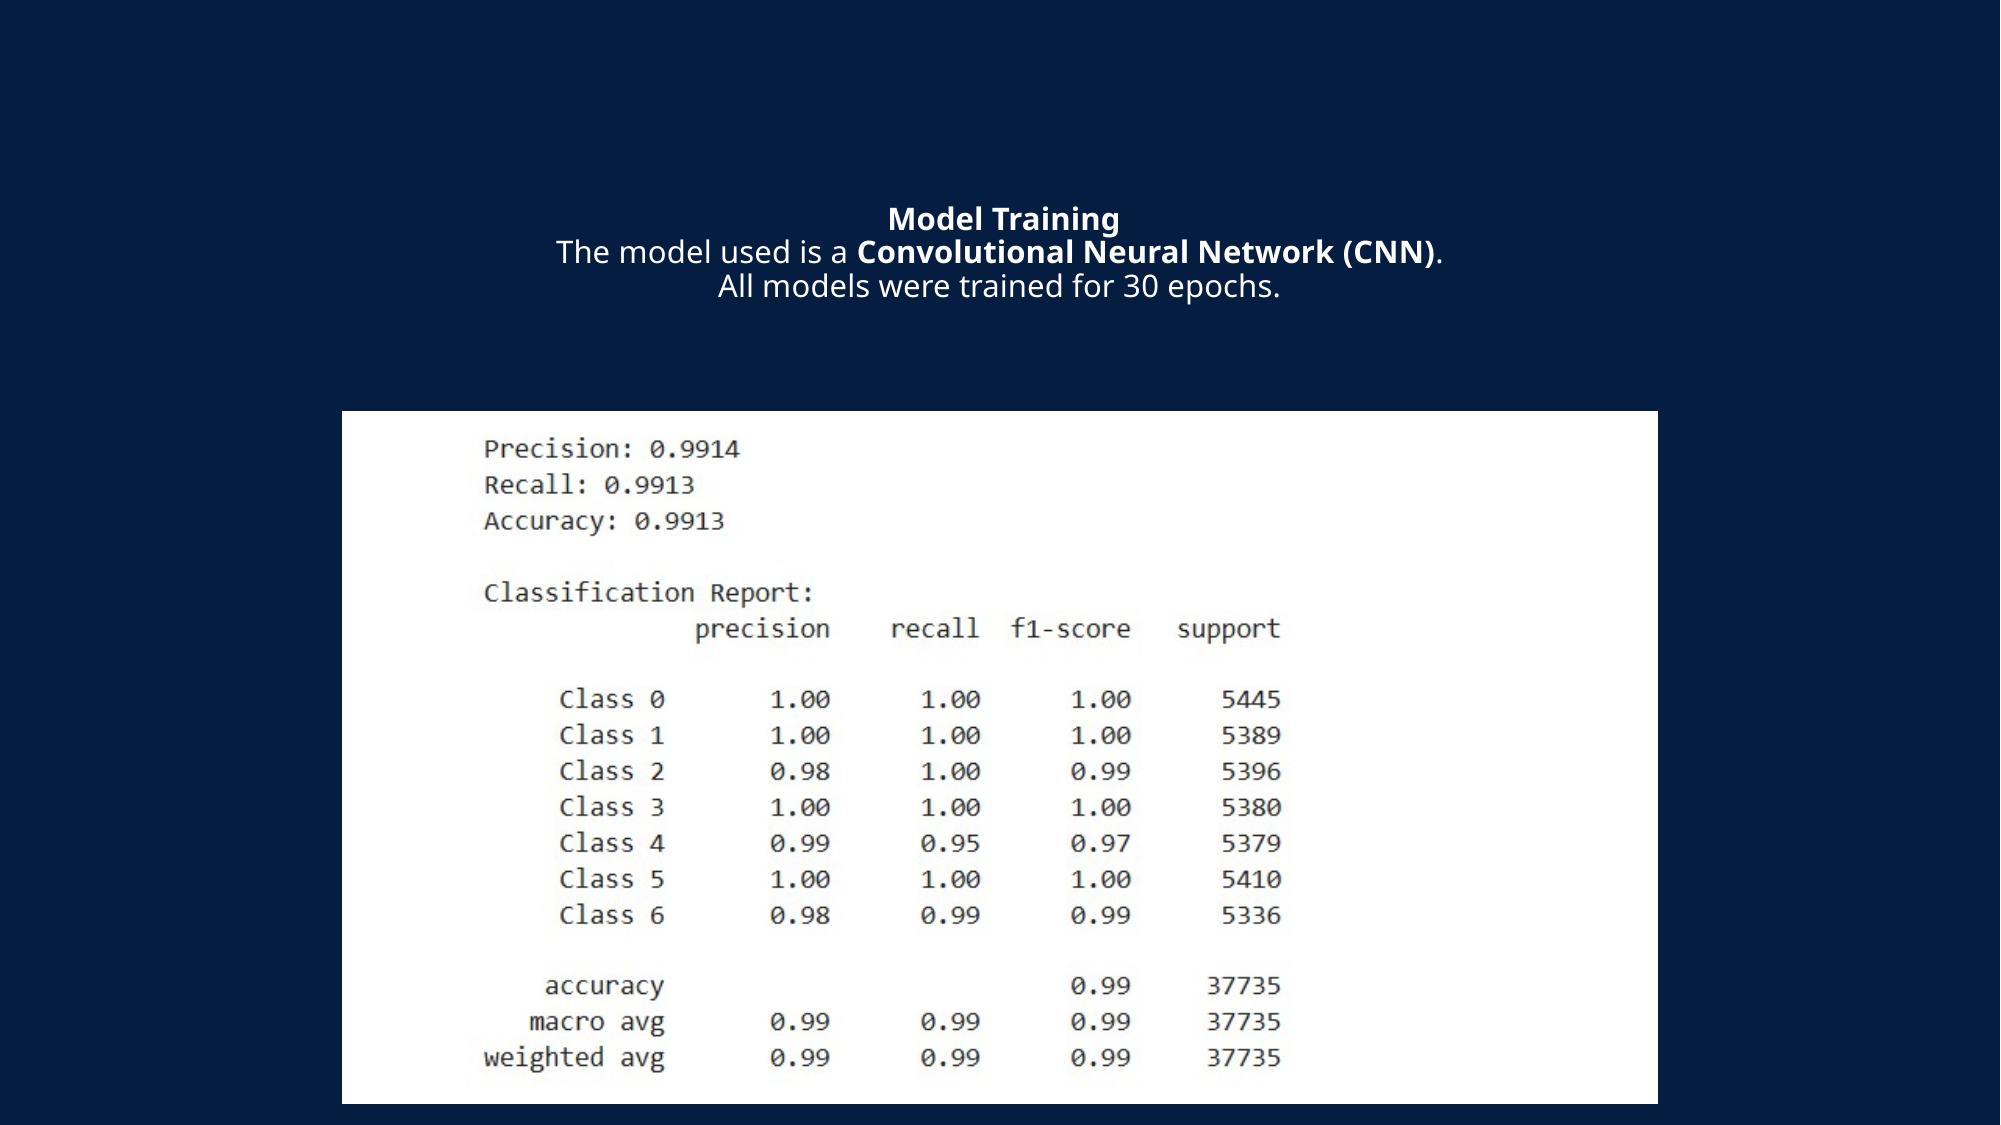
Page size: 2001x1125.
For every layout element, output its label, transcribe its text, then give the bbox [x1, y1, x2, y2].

title Model Training The model used is a Convolutional Neural Network (CNN). All models were trained for 30 epochs. [137, 195, 1863, 383]
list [341, 411, 1659, 1105]
